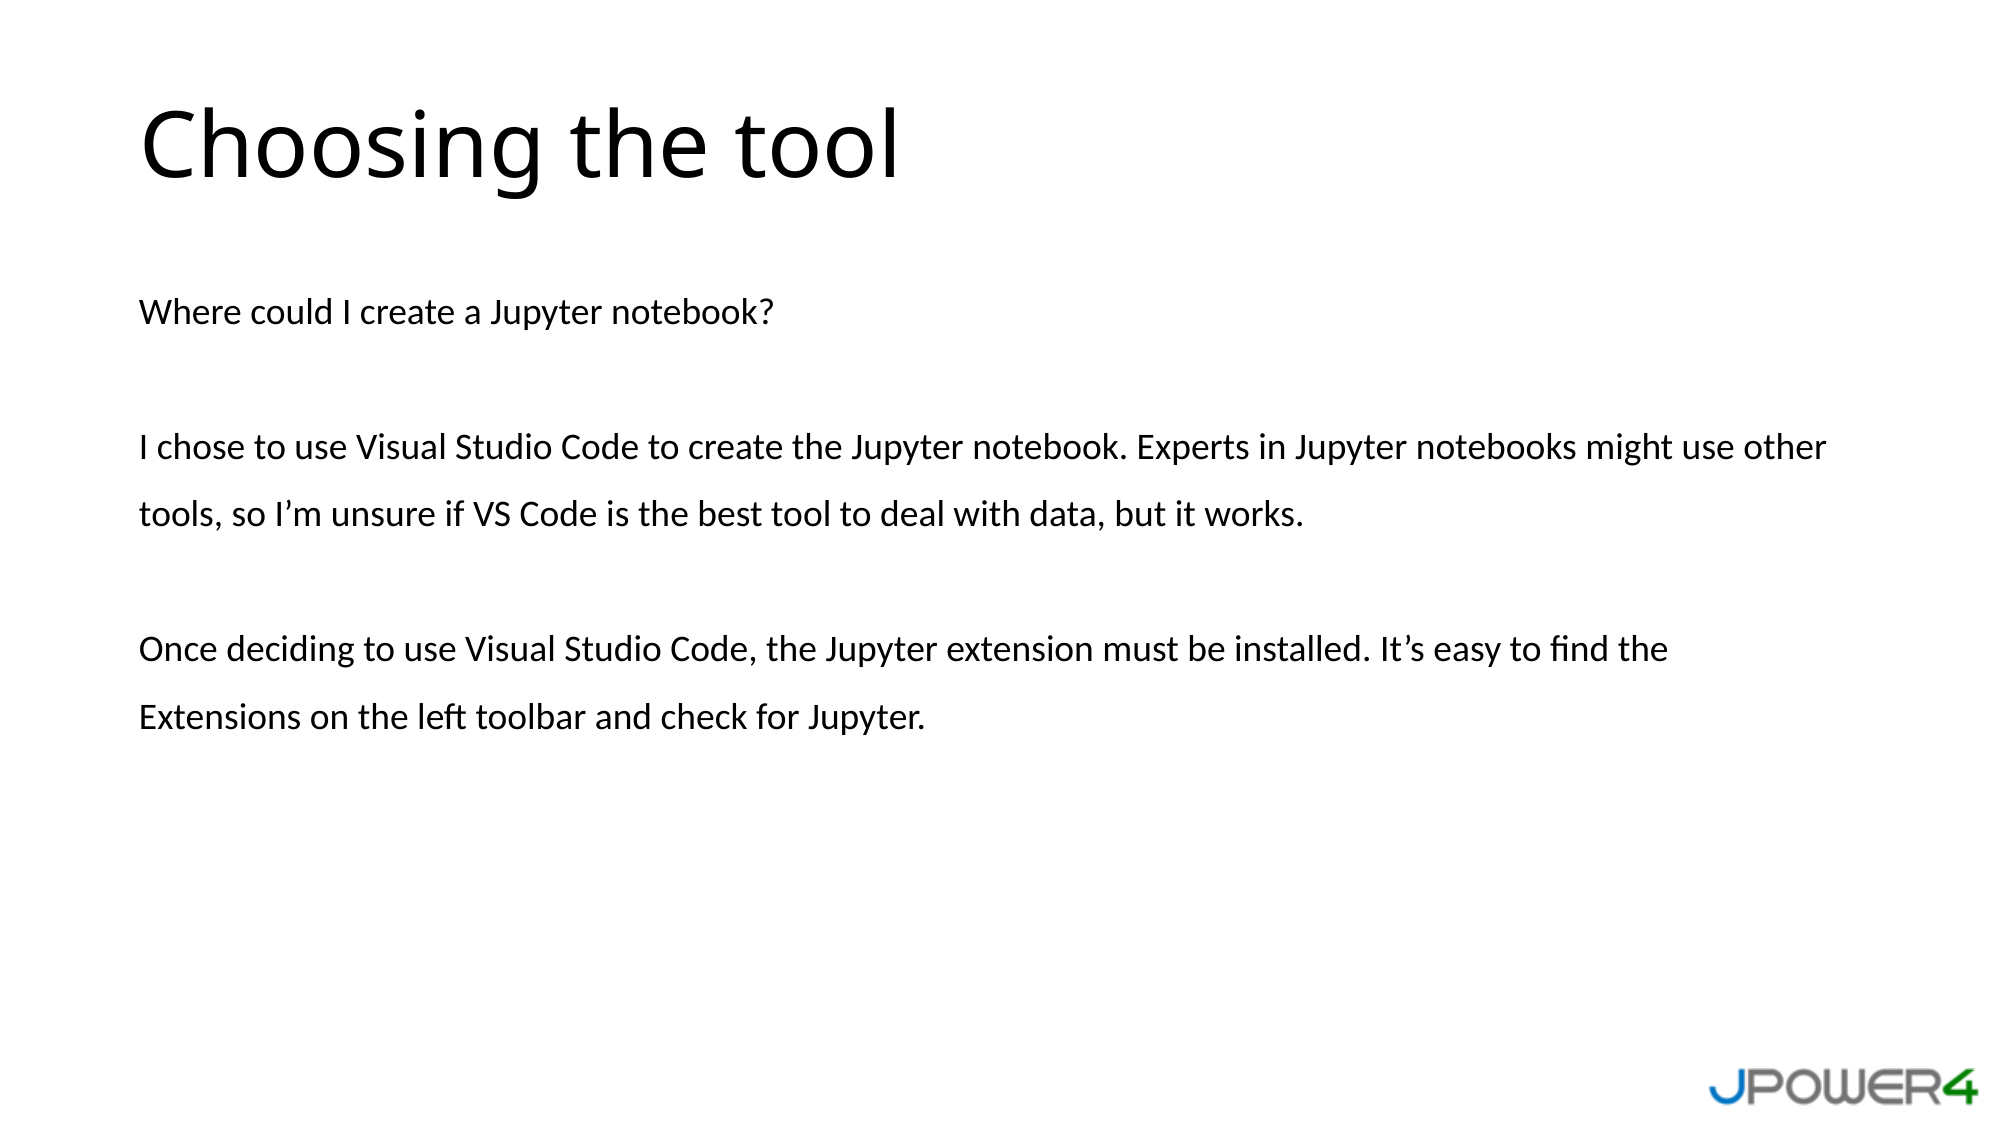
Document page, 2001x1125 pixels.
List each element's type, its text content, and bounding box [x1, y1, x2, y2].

picture [1704, 1067, 1983, 1110]
text_box Where could I create a Jupyter notebook? I chose to use Visual Studio Code to create the Jupyter notebook. Experts in Jupyter notebooks might use other tools, so I’m unsure if VS Code is the best tool to deal with data, but it works. Once deciding to use Visual Studio Code, the Jupyter extension must be installed. It’s easy to find the Extensions on the left toolbar and check for Jupyter. [124, 256, 1850, 745]
title Choosing the tool [124, 39, 1850, 256]
